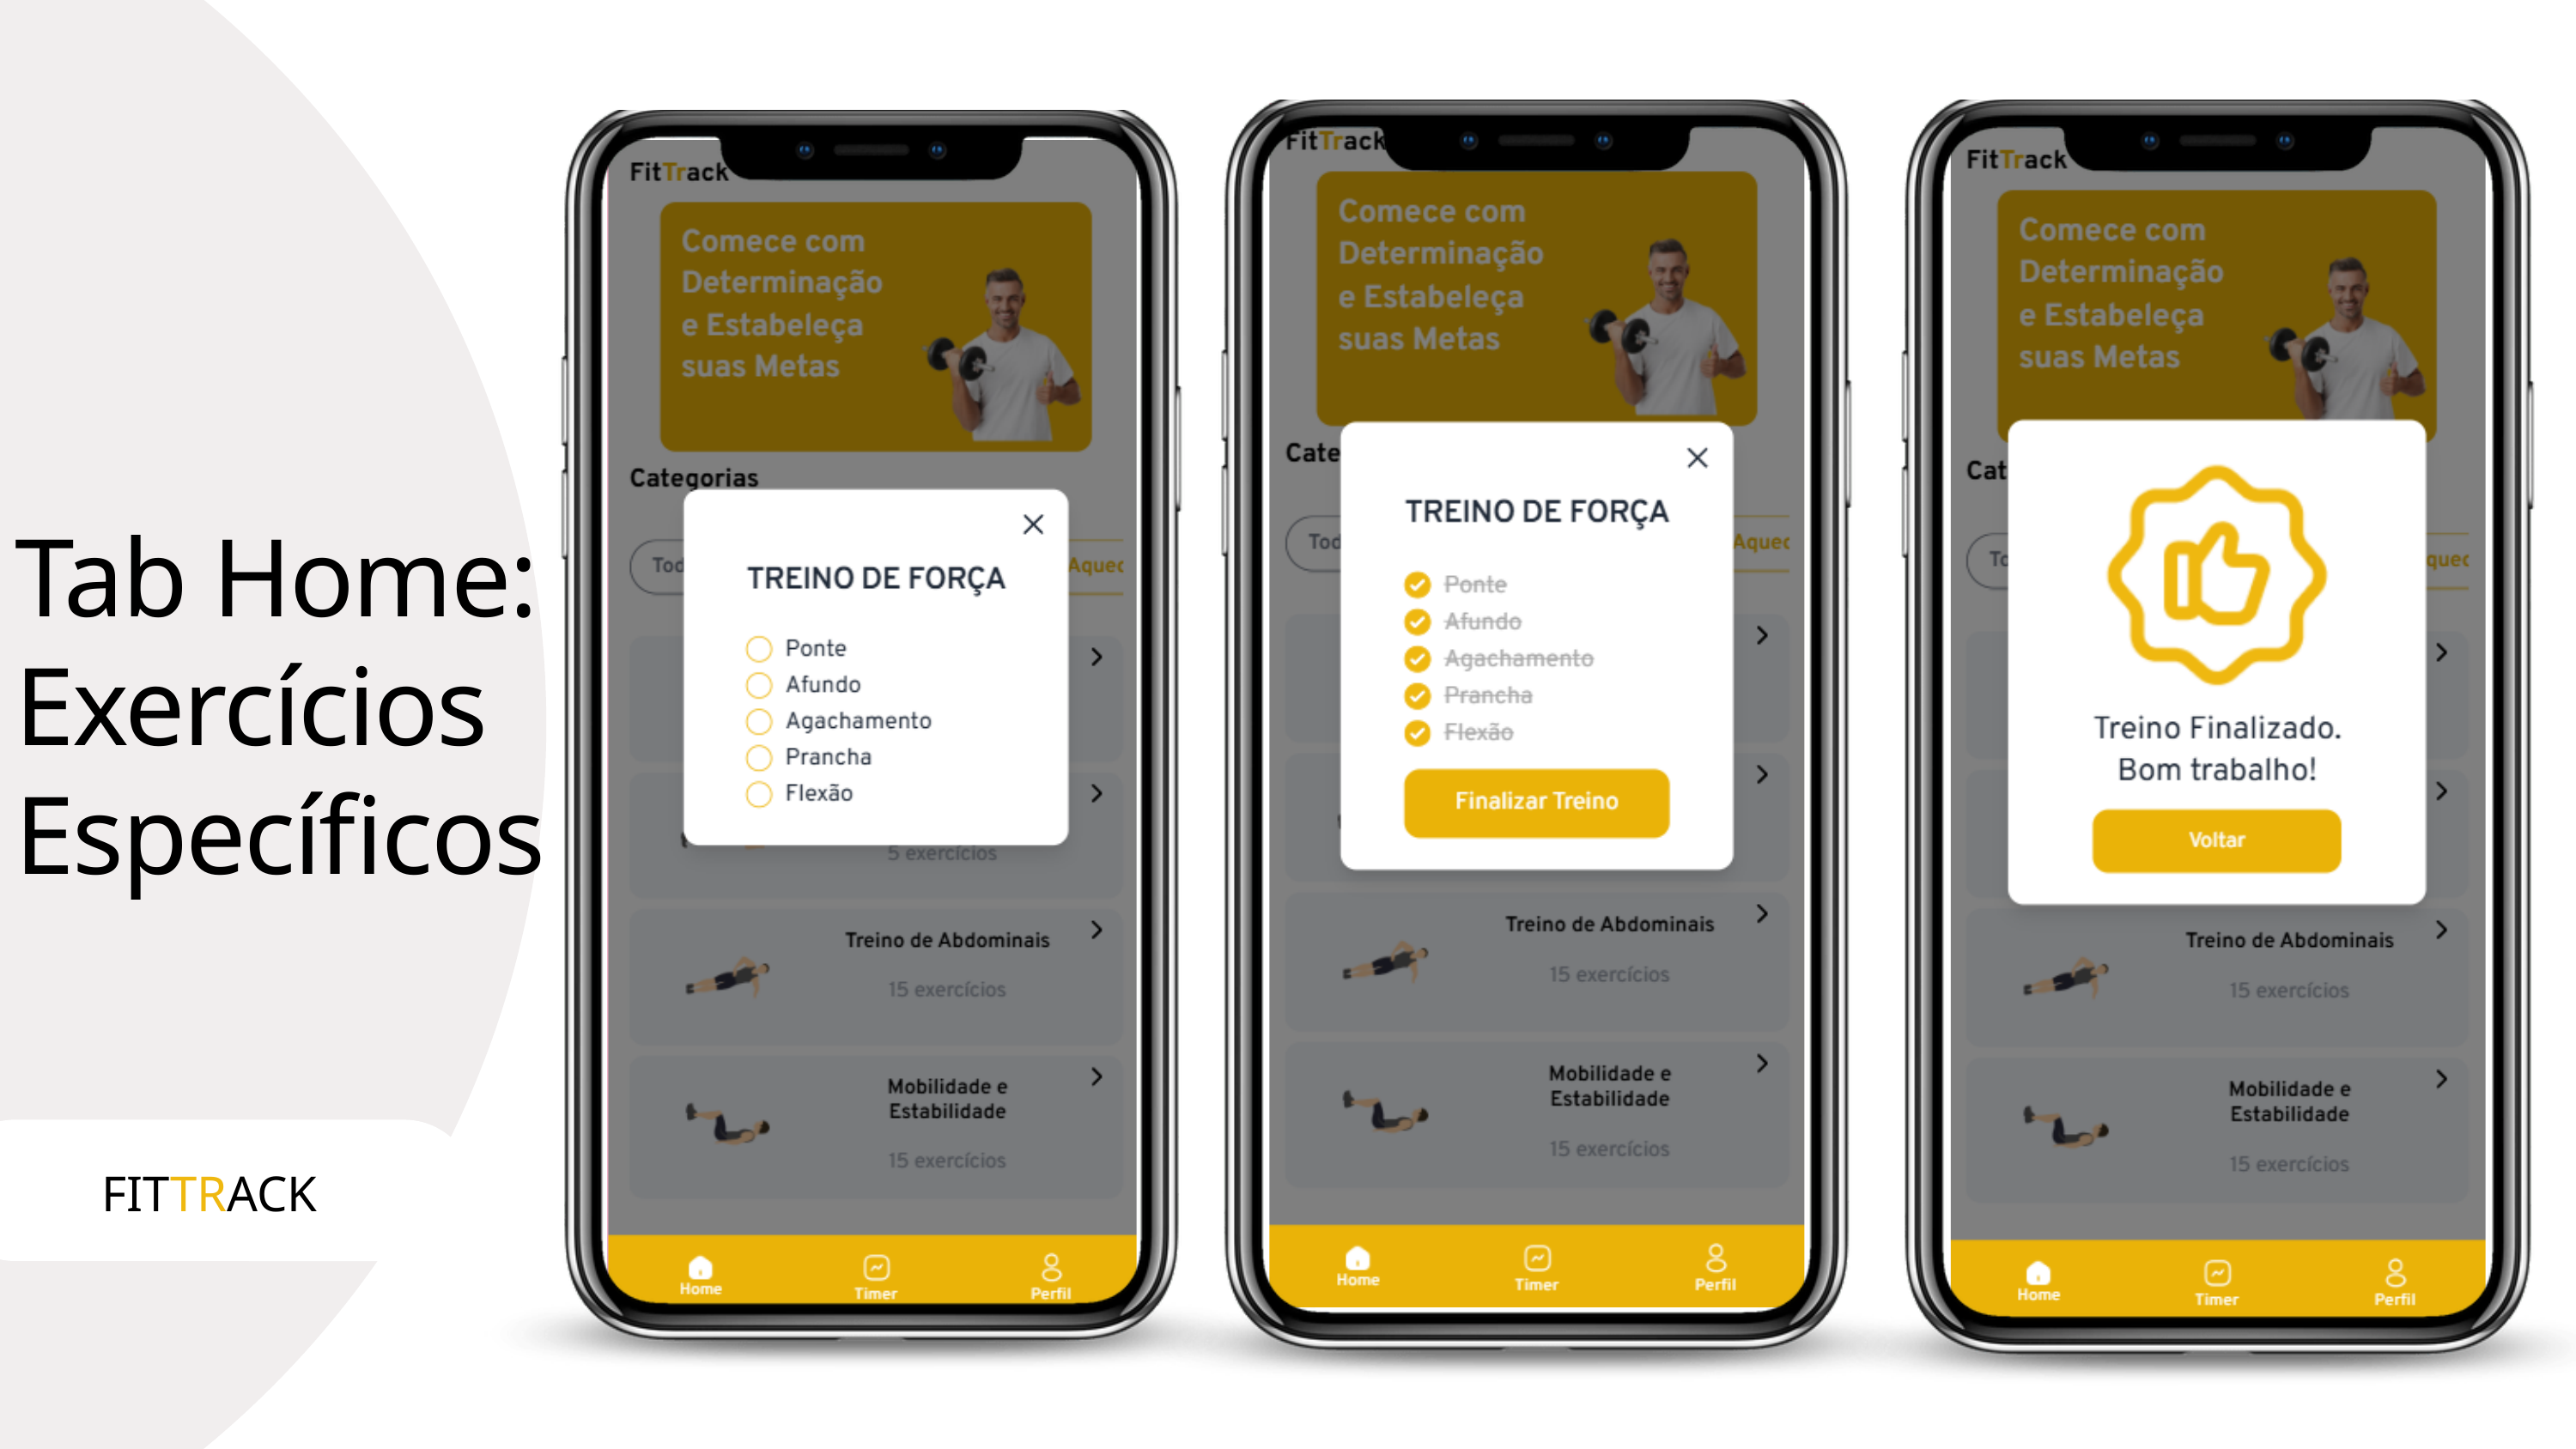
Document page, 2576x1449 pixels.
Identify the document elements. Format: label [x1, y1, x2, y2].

text_box [15, 510, 835, 1026]
text_box [15, 1137, 404, 1244]
text_box [0, 0, 547, 1449]
text_box [1136, 100, 1816, 1382]
text_box [553, 110, 1136, 1372]
text_box [1816, 100, 2576, 1386]
